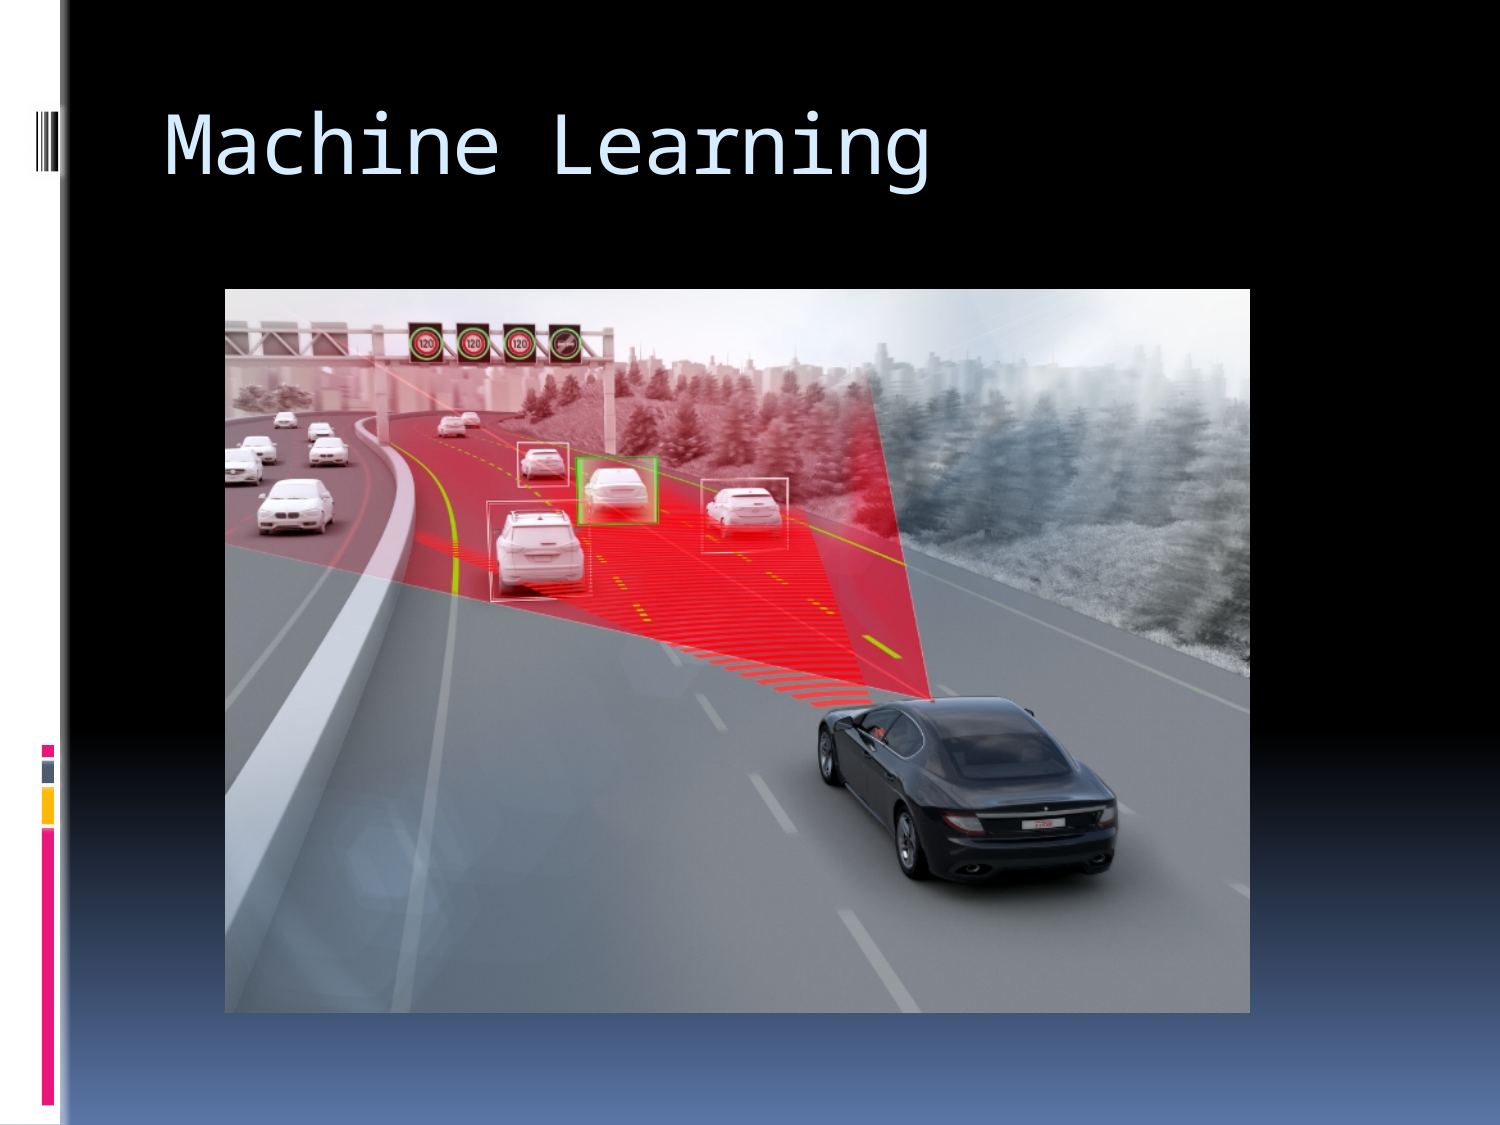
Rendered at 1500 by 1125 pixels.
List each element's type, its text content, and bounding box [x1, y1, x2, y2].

picture [224, 289, 1251, 1013]
title Machine Learning [150, 83, 1425, 234]
